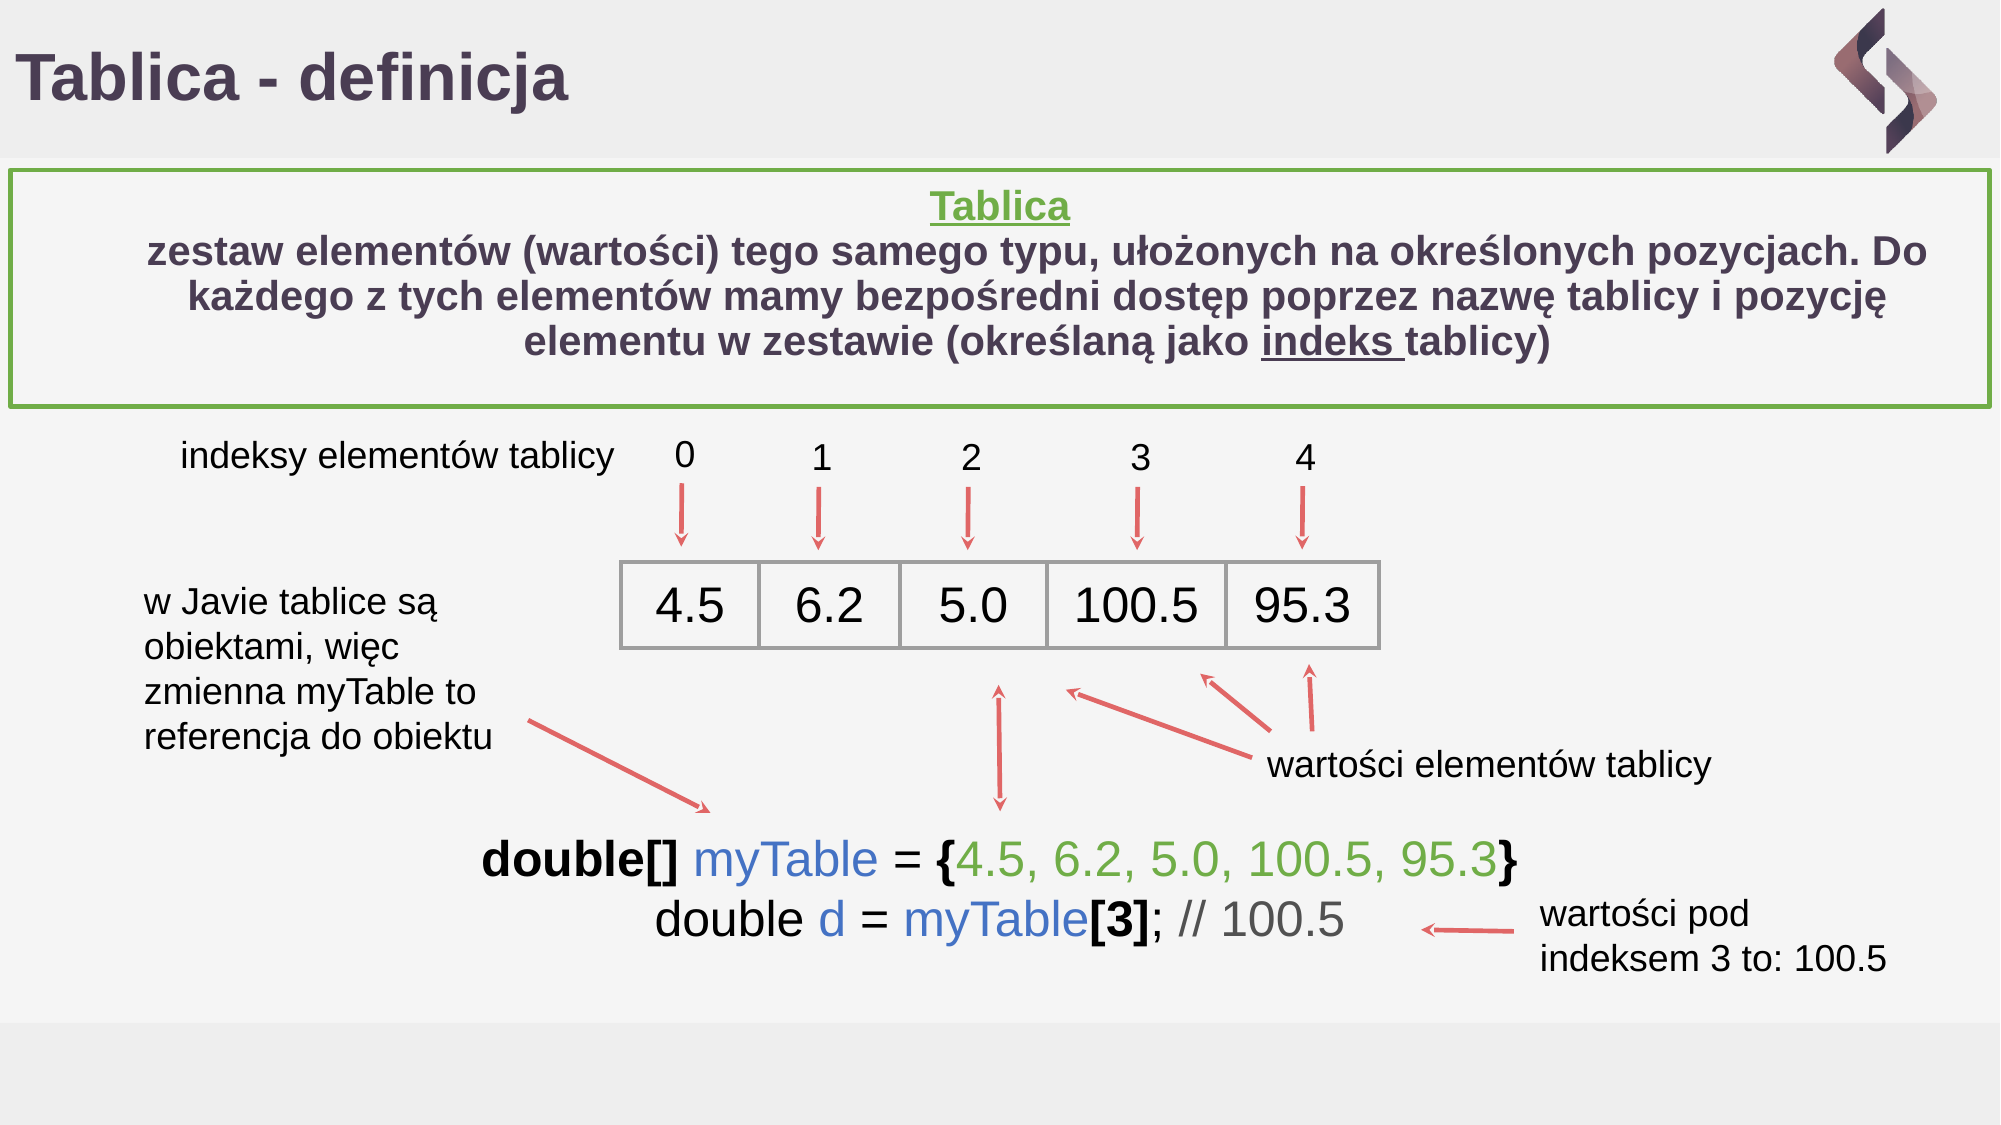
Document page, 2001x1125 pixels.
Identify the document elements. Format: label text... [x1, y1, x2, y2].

title Tablica - definicja [0, 0, 1788, 158]
table_header 95.3 [1228, 564, 1377, 646]
title Tablica zestaw elementów (wartości) tego samego typu, ułożonych na określonych pozycjach. Do każdego z tych elementów mamy bezpośredni dostęp poprzez nazwę tablicy i pozycję elementu w zestawie (określaną jako indeks tablicy) [10, 169, 1990, 407]
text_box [1065, 689, 1253, 758]
table_header 100.5 [1049, 564, 1224, 646]
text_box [649, 414, 721, 547]
text_box wartości pod indeksem 3 to: 100.5 [1525, 873, 1916, 981]
text_box indeksy elementów tablicy [165, 415, 647, 482]
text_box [1308, 663, 1313, 732]
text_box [1199, 673, 1271, 732]
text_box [1105, 417, 1177, 551]
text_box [1270, 417, 1342, 550]
table_header 5.0 [902, 564, 1045, 646]
text_box double[] myTable = {4.5, 6.2, 5.0, 100.5, 95.3} double d = myTable[3]; // 100.5 [436, 806, 1564, 965]
table_header 6.2 [761, 564, 898, 646]
text_box wartości elementów tablicy [1252, 724, 1737, 791]
text_box w Javie tablice są obiektami, więc zmienna myTable to referencja do obiektu [128, 562, 538, 777]
picture [1787, 0, 2001, 166]
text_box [527, 719, 711, 814]
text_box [935, 417, 1007, 551]
table_header 4.5 [623, 564, 757, 646]
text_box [786, 417, 858, 551]
